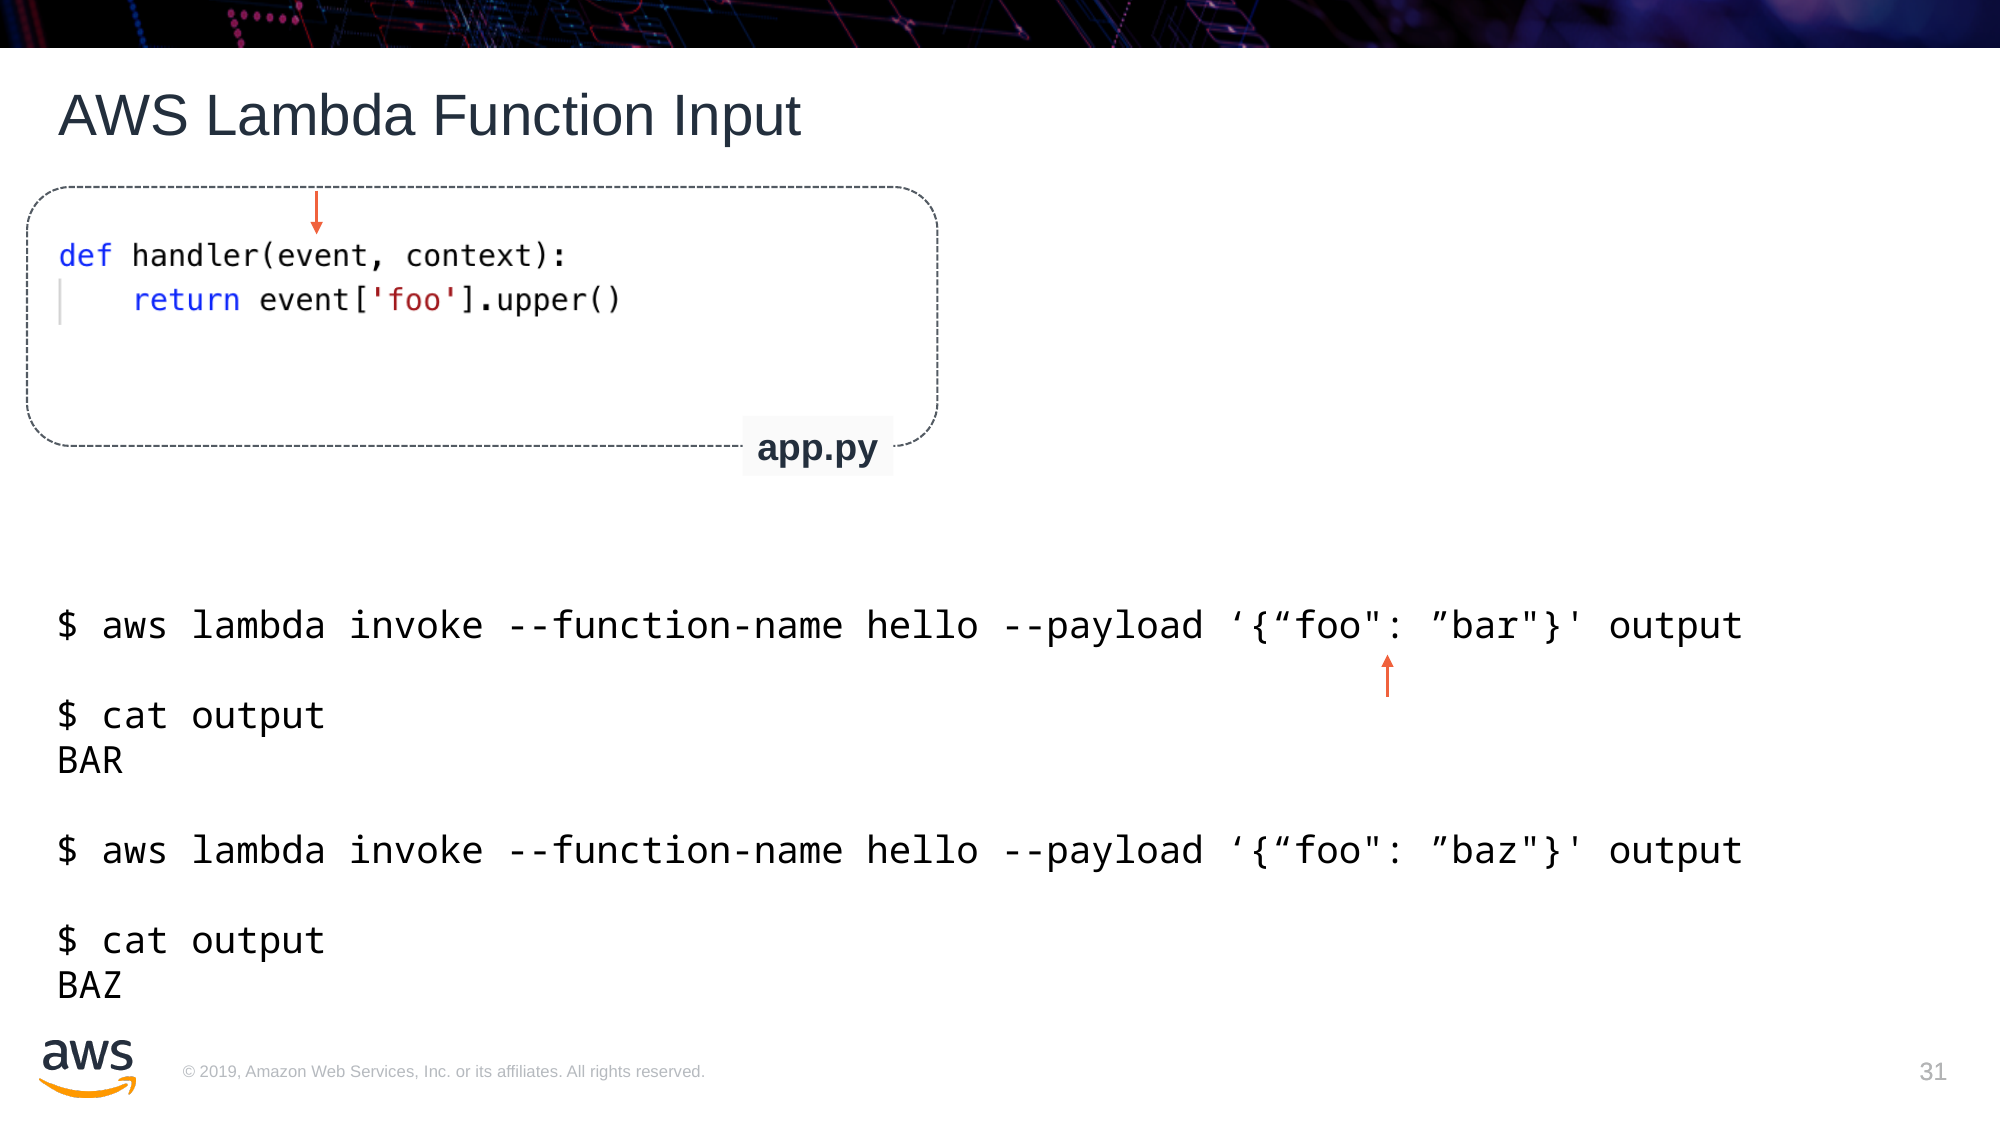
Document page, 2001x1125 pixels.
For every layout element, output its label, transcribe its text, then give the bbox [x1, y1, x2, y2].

text_box $ aws lambda invoke --function-name hello --payload ‘{“foo": ”bar"}' output $ cat output BAR $ aws lambda invoke --function-name hello --payload ‘{“foo": ”baz"}' output $ cat output BAZ [41, 593, 1759, 1104]
slide_number 31 [1512, 1040, 1963, 1101]
picture [0, 0, 2000, 48]
text_box app.py [742, 415, 894, 476]
picture [46, 207, 723, 426]
text_box [25, 185, 939, 447]
title AWS Lambda Function Input [43, 67, 1963, 166]
